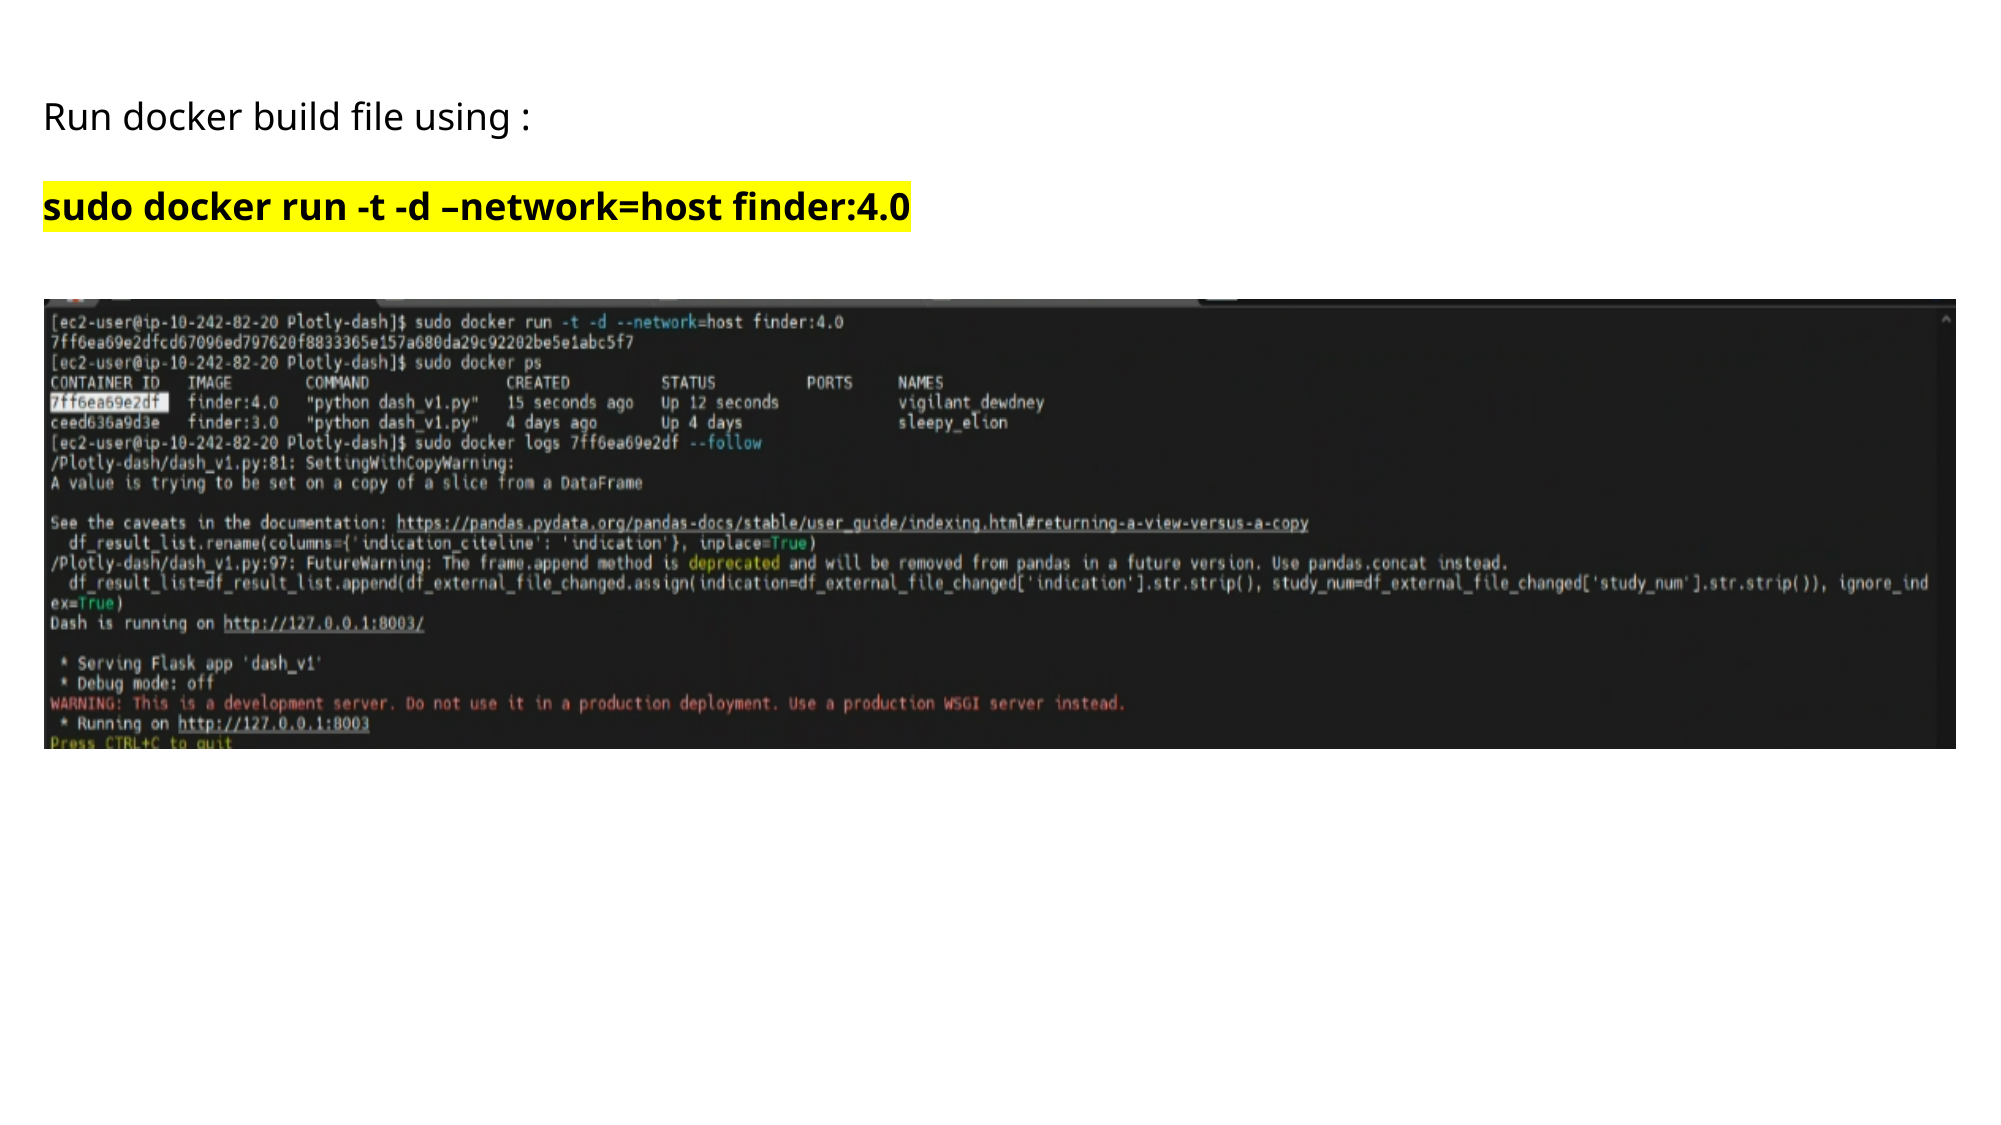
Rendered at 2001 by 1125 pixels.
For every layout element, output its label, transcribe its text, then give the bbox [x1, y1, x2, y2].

picture [44, 299, 1956, 749]
text_box Run docker build file using : sudo docker run -t -d –network=host finder:4.0 [28, 85, 1029, 236]
